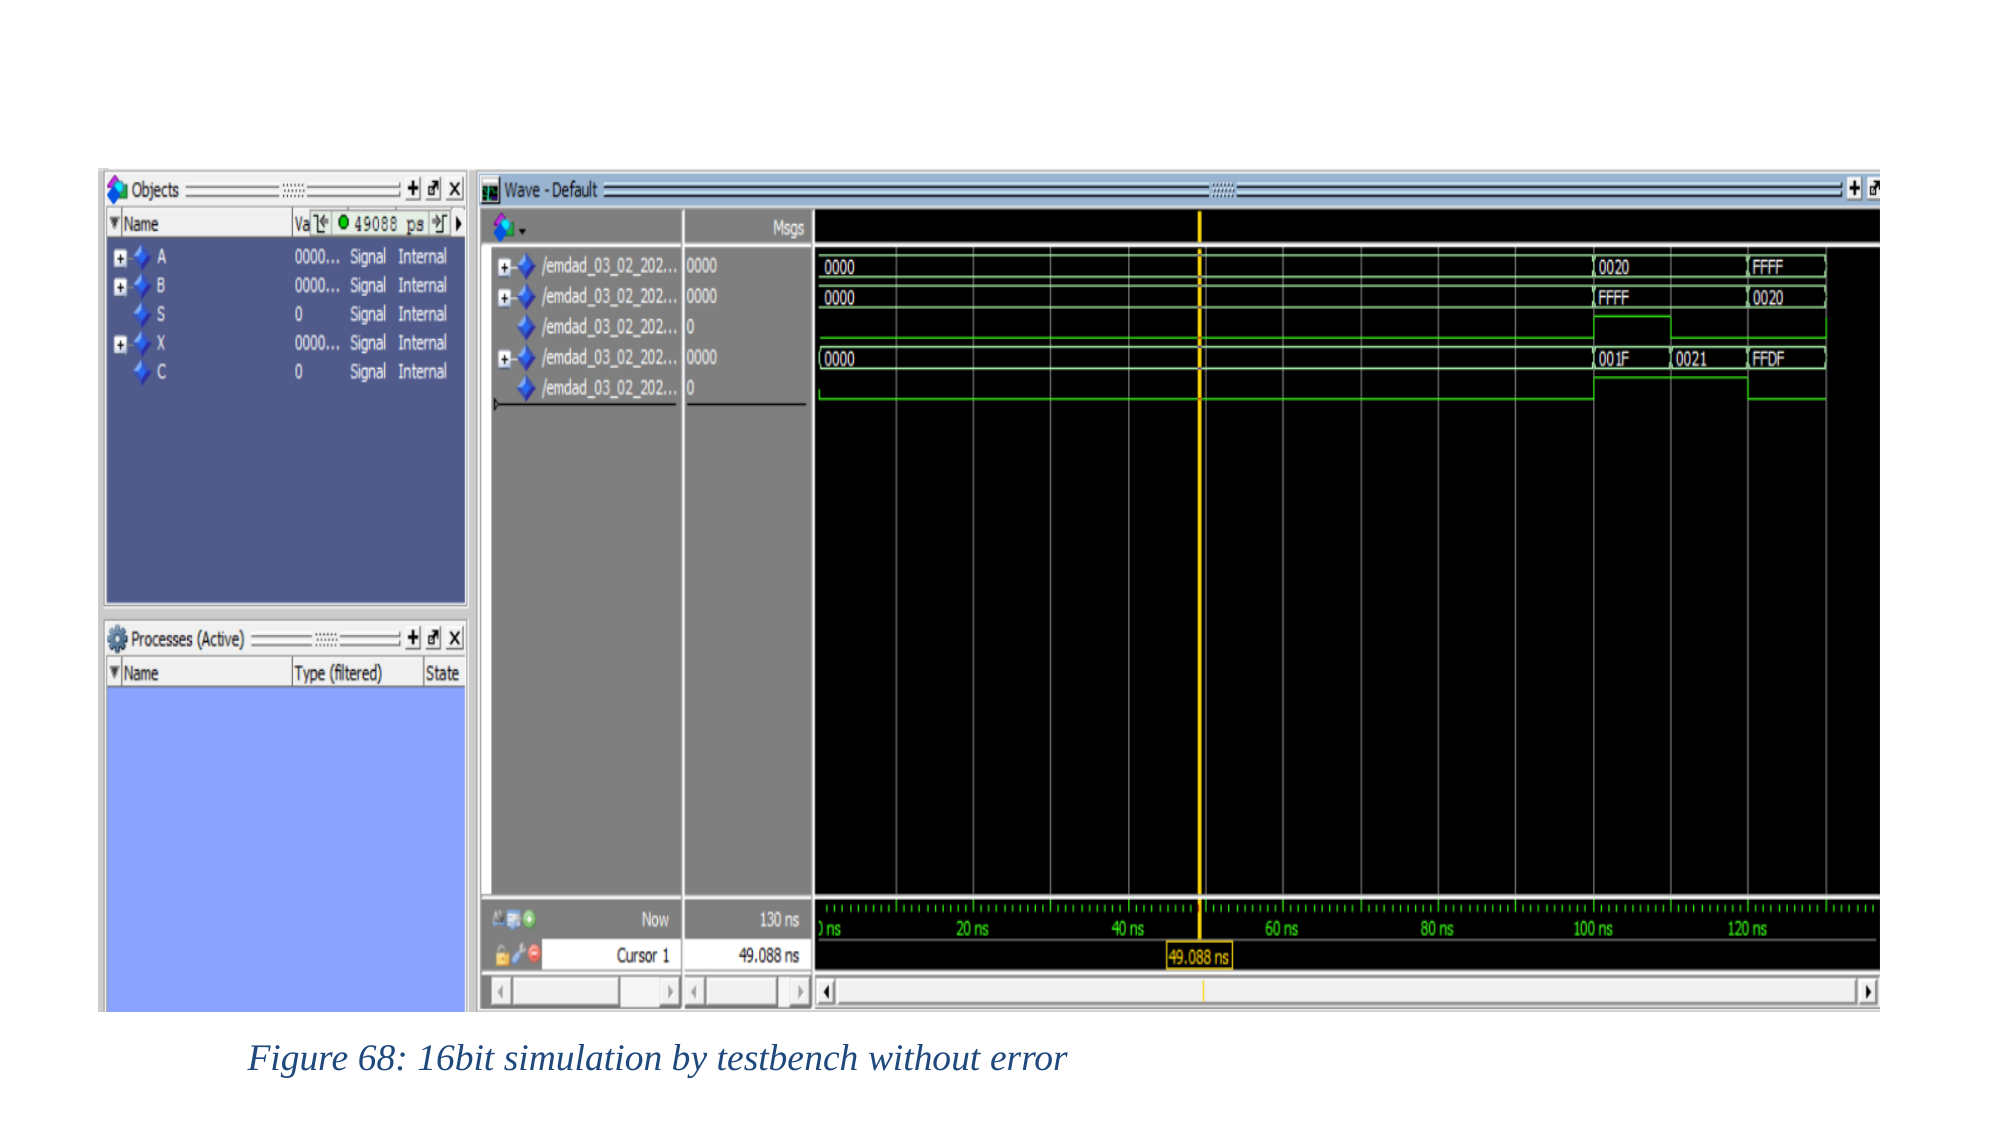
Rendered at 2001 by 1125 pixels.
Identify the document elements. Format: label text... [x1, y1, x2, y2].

picture [98, 168, 1880, 1013]
text_box Figure 68: 16bit simulation by testbench without error [232, 1025, 1233, 1086]
